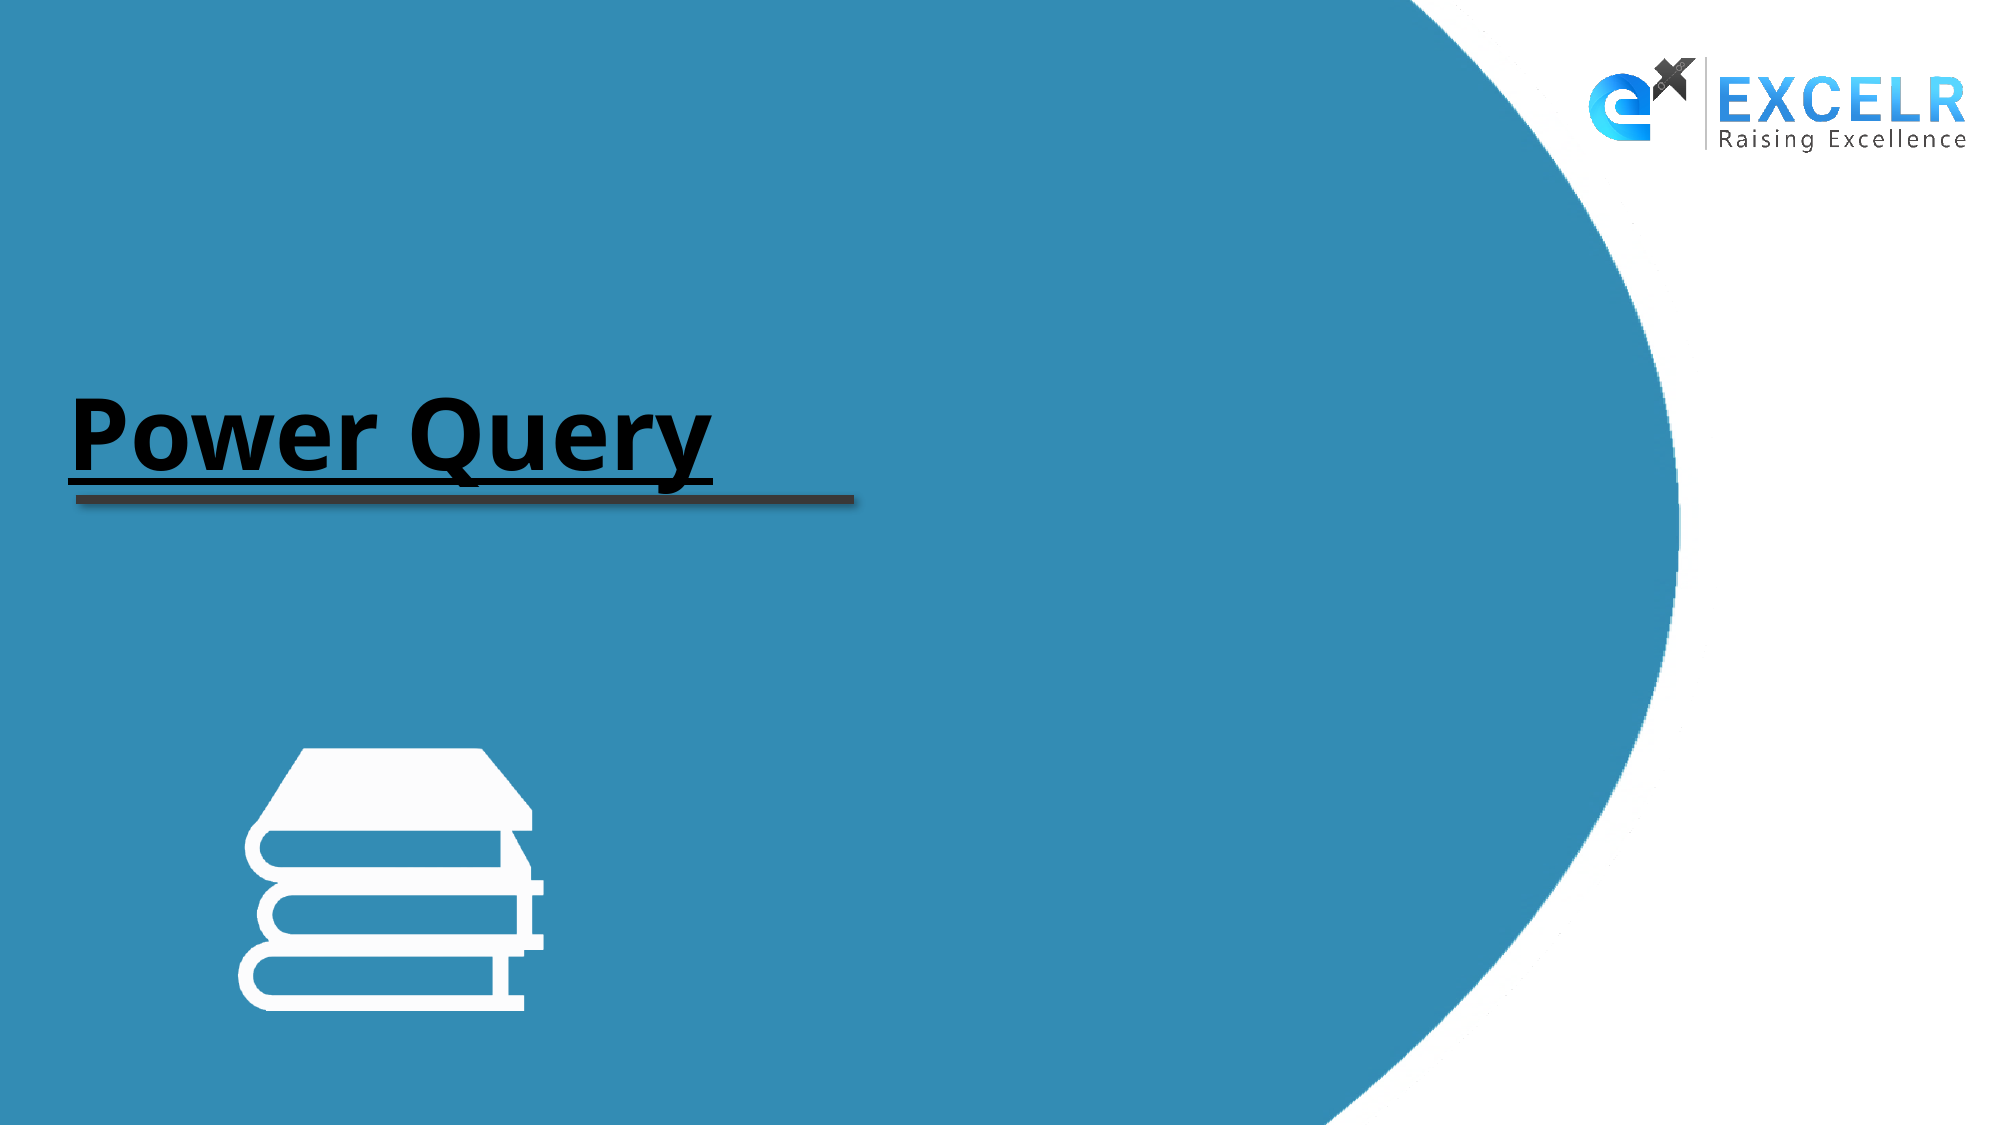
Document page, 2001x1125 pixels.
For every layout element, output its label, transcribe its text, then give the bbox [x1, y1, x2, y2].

picture [222, 731, 567, 1012]
picture [1586, 0, 1969, 215]
title Power Query [52, 253, 1778, 500]
